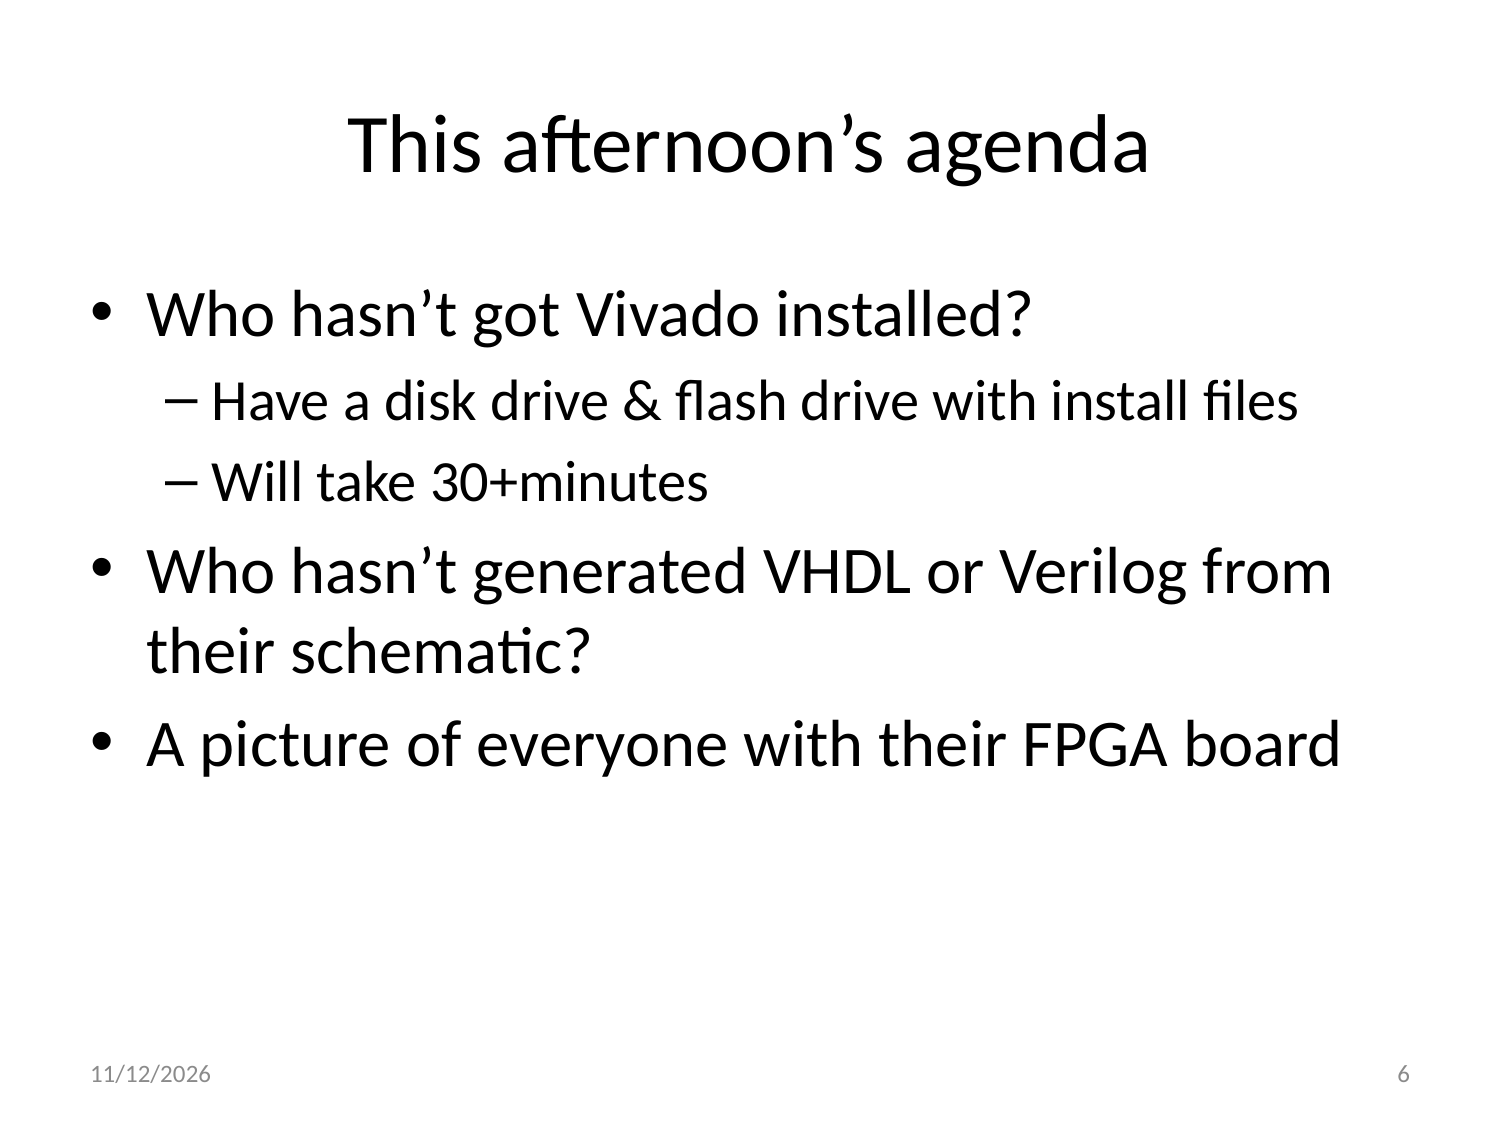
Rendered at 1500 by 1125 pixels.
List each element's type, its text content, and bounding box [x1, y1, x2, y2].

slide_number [75, 1042, 425, 1103]
slide_number 6 [1074, 1042, 1425, 1103]
list Who hasn’t got Vivado installed? Have a disk drive & flash drive with install files Will take 30+minutes Who hasn’t generated VHDL or Verilog from their schematic? A picture of everyone with their FPGA board [75, 262, 1425, 1005]
title This afternoon’s agenda [75, 45, 1425, 233]
